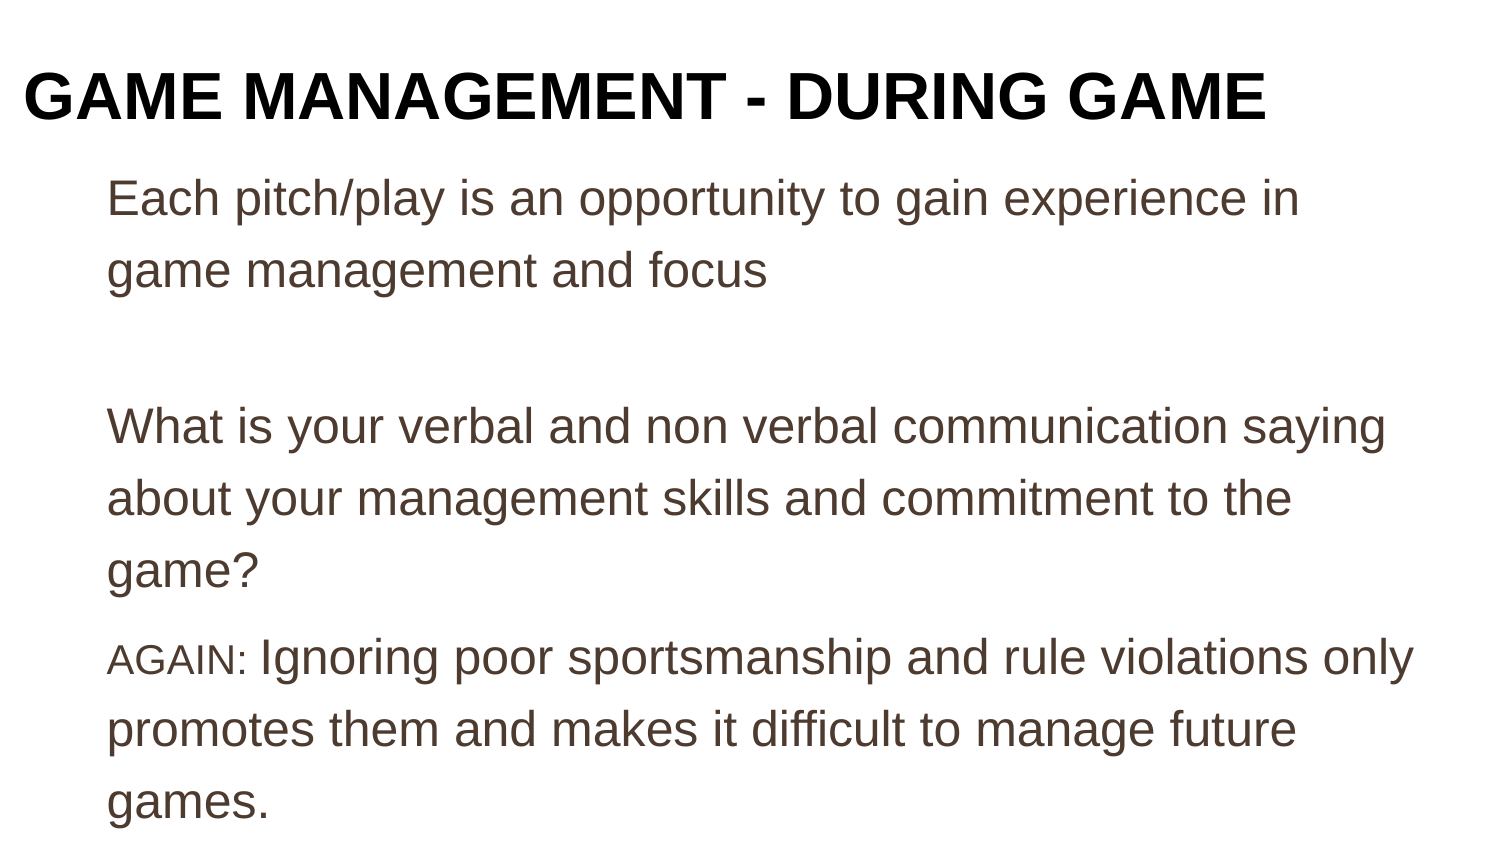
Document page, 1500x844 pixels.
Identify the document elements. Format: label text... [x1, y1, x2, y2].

title GAME MANAGEMENT - DURING GAME [8, 37, 1477, 132]
list Each pitch/play is an opportunity to gain experience in game management and focus What is your verbal and non verbal communication saying about your management skills and commitment to the game? AGAIN: Ignoring poor sportsmanship and rule violations only promotes them and makes it difficult to manage future games. [35, 138, 1433, 826]
